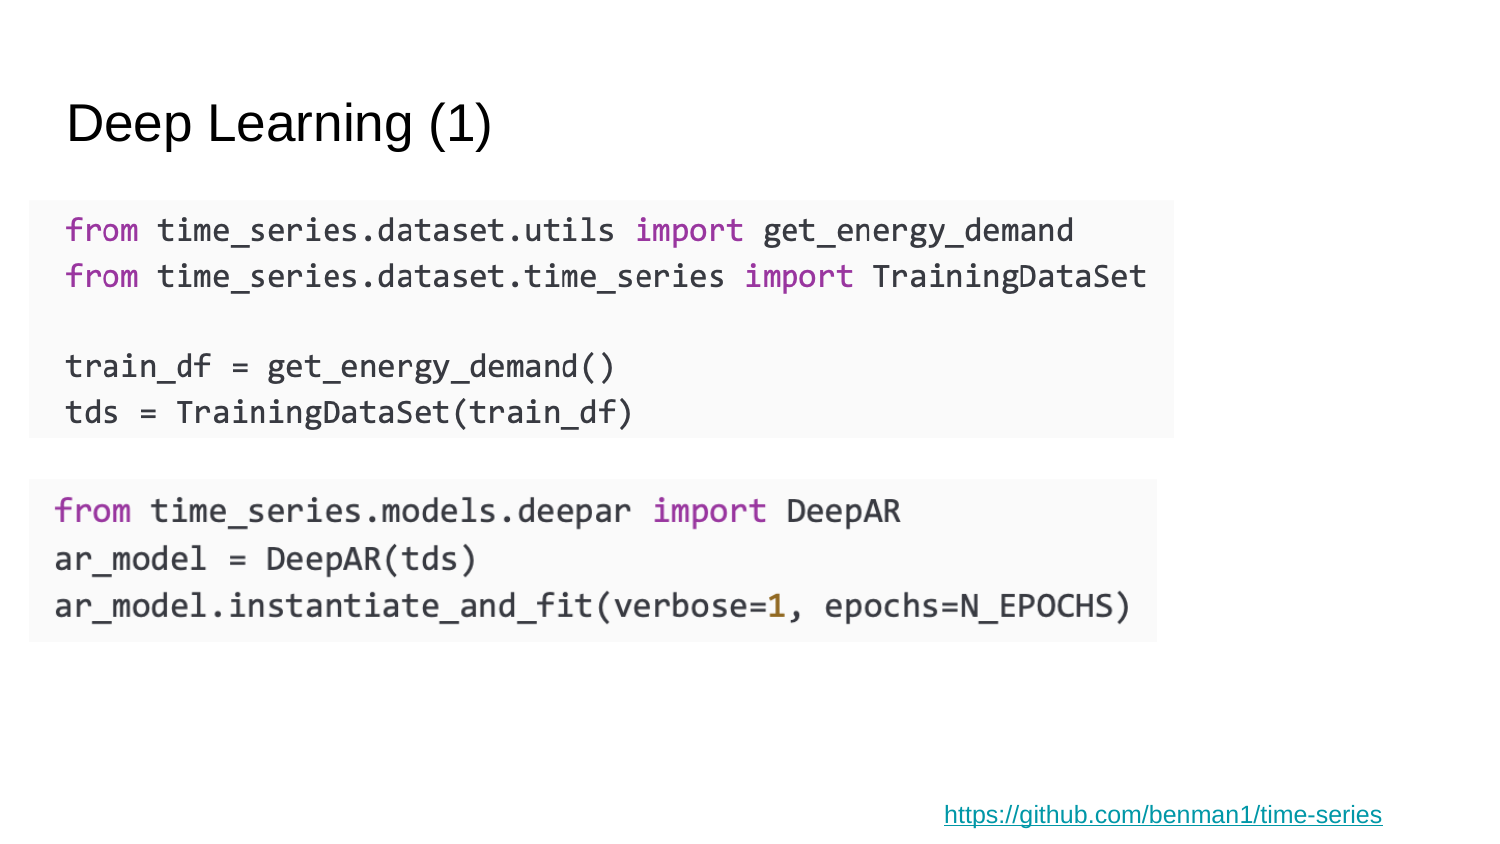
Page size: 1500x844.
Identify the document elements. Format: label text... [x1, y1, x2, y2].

picture [29, 473, 1158, 644]
title Deep Learning (1) [51, 72, 1449, 167]
picture [28, 188, 1175, 438]
text_box https://github.com/benman1/time-series [929, 783, 1422, 844]
